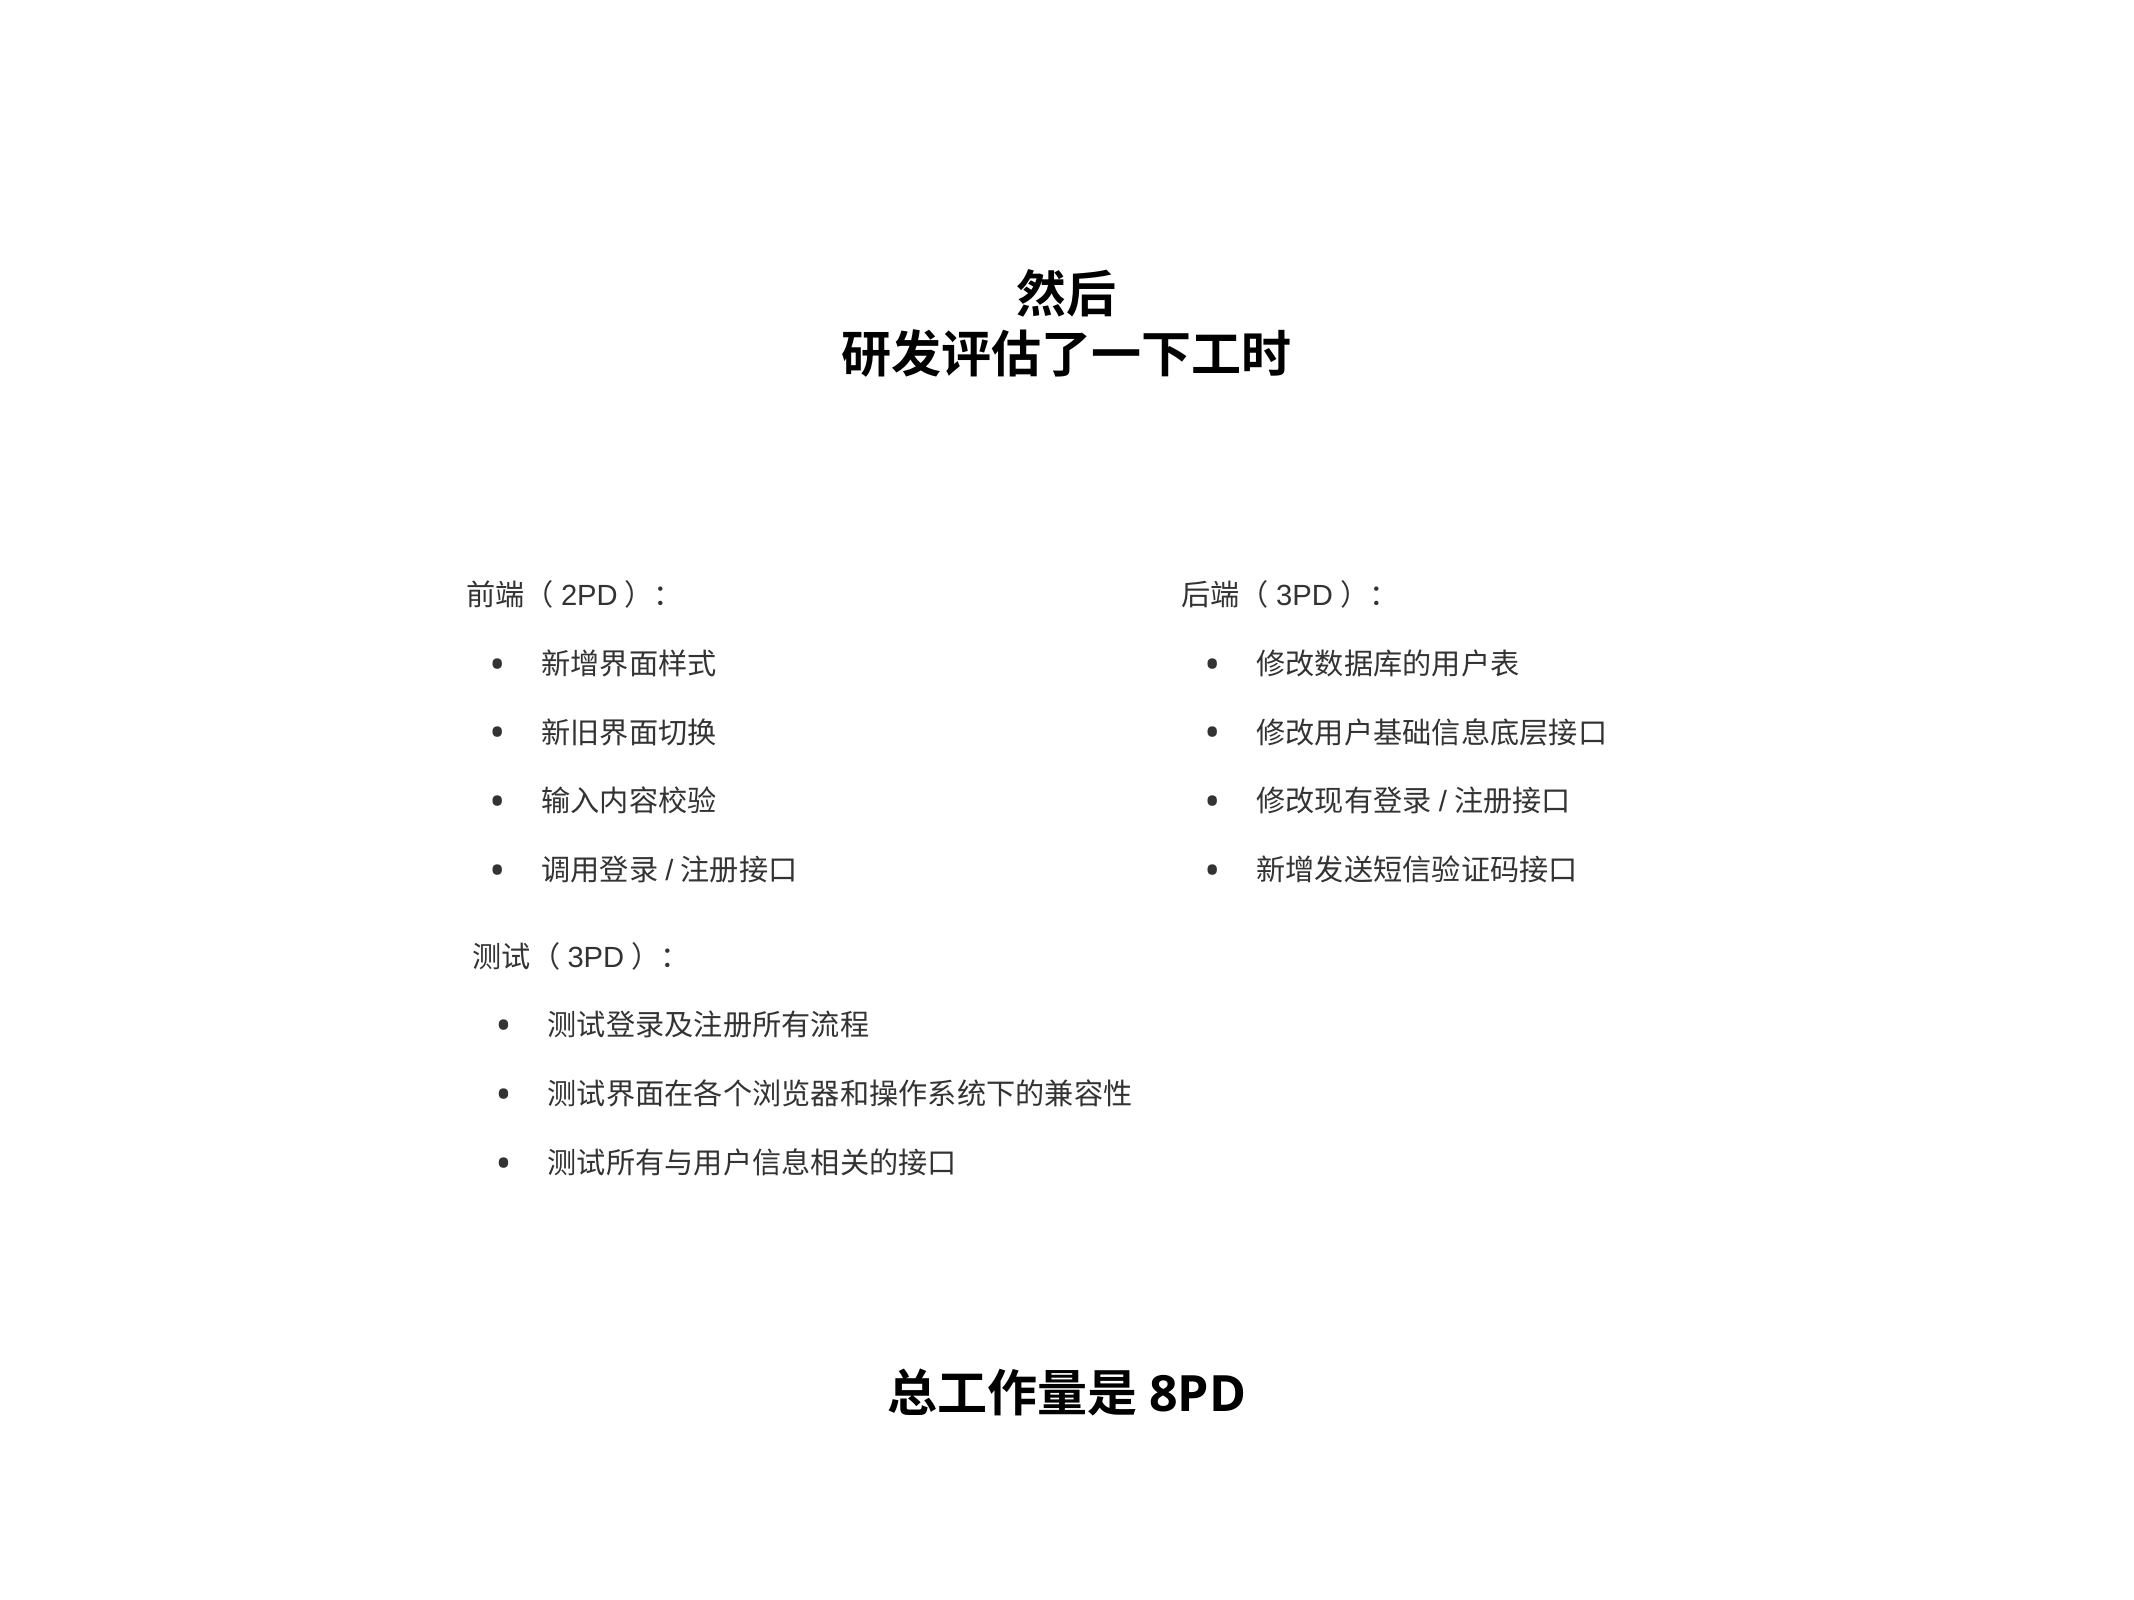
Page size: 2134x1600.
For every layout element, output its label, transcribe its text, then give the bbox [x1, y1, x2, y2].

text_box 测试（3PD）： 测试登录及注册所有流程 测试界面在各个浏览器和操作系统下的兼容性 测试所有与用户信息相关的接口 [464, 895, 1142, 1188]
text_box 总工作量是8PD [878, 1353, 1255, 1430]
text_box 然后 研发评估了一下工时 [833, 254, 1300, 392]
text_box 前端（2PD）： 新增界面样式 新旧界面切换 输入内容校验 调用登录/注册接口 [458, 534, 806, 895]
text_box 后端（3PD）： 修改数据库的用户表 修改用户基础信息底层接口 修改现有登录/注册接口 新增发送短信验证码接口 [1173, 534, 1616, 895]
